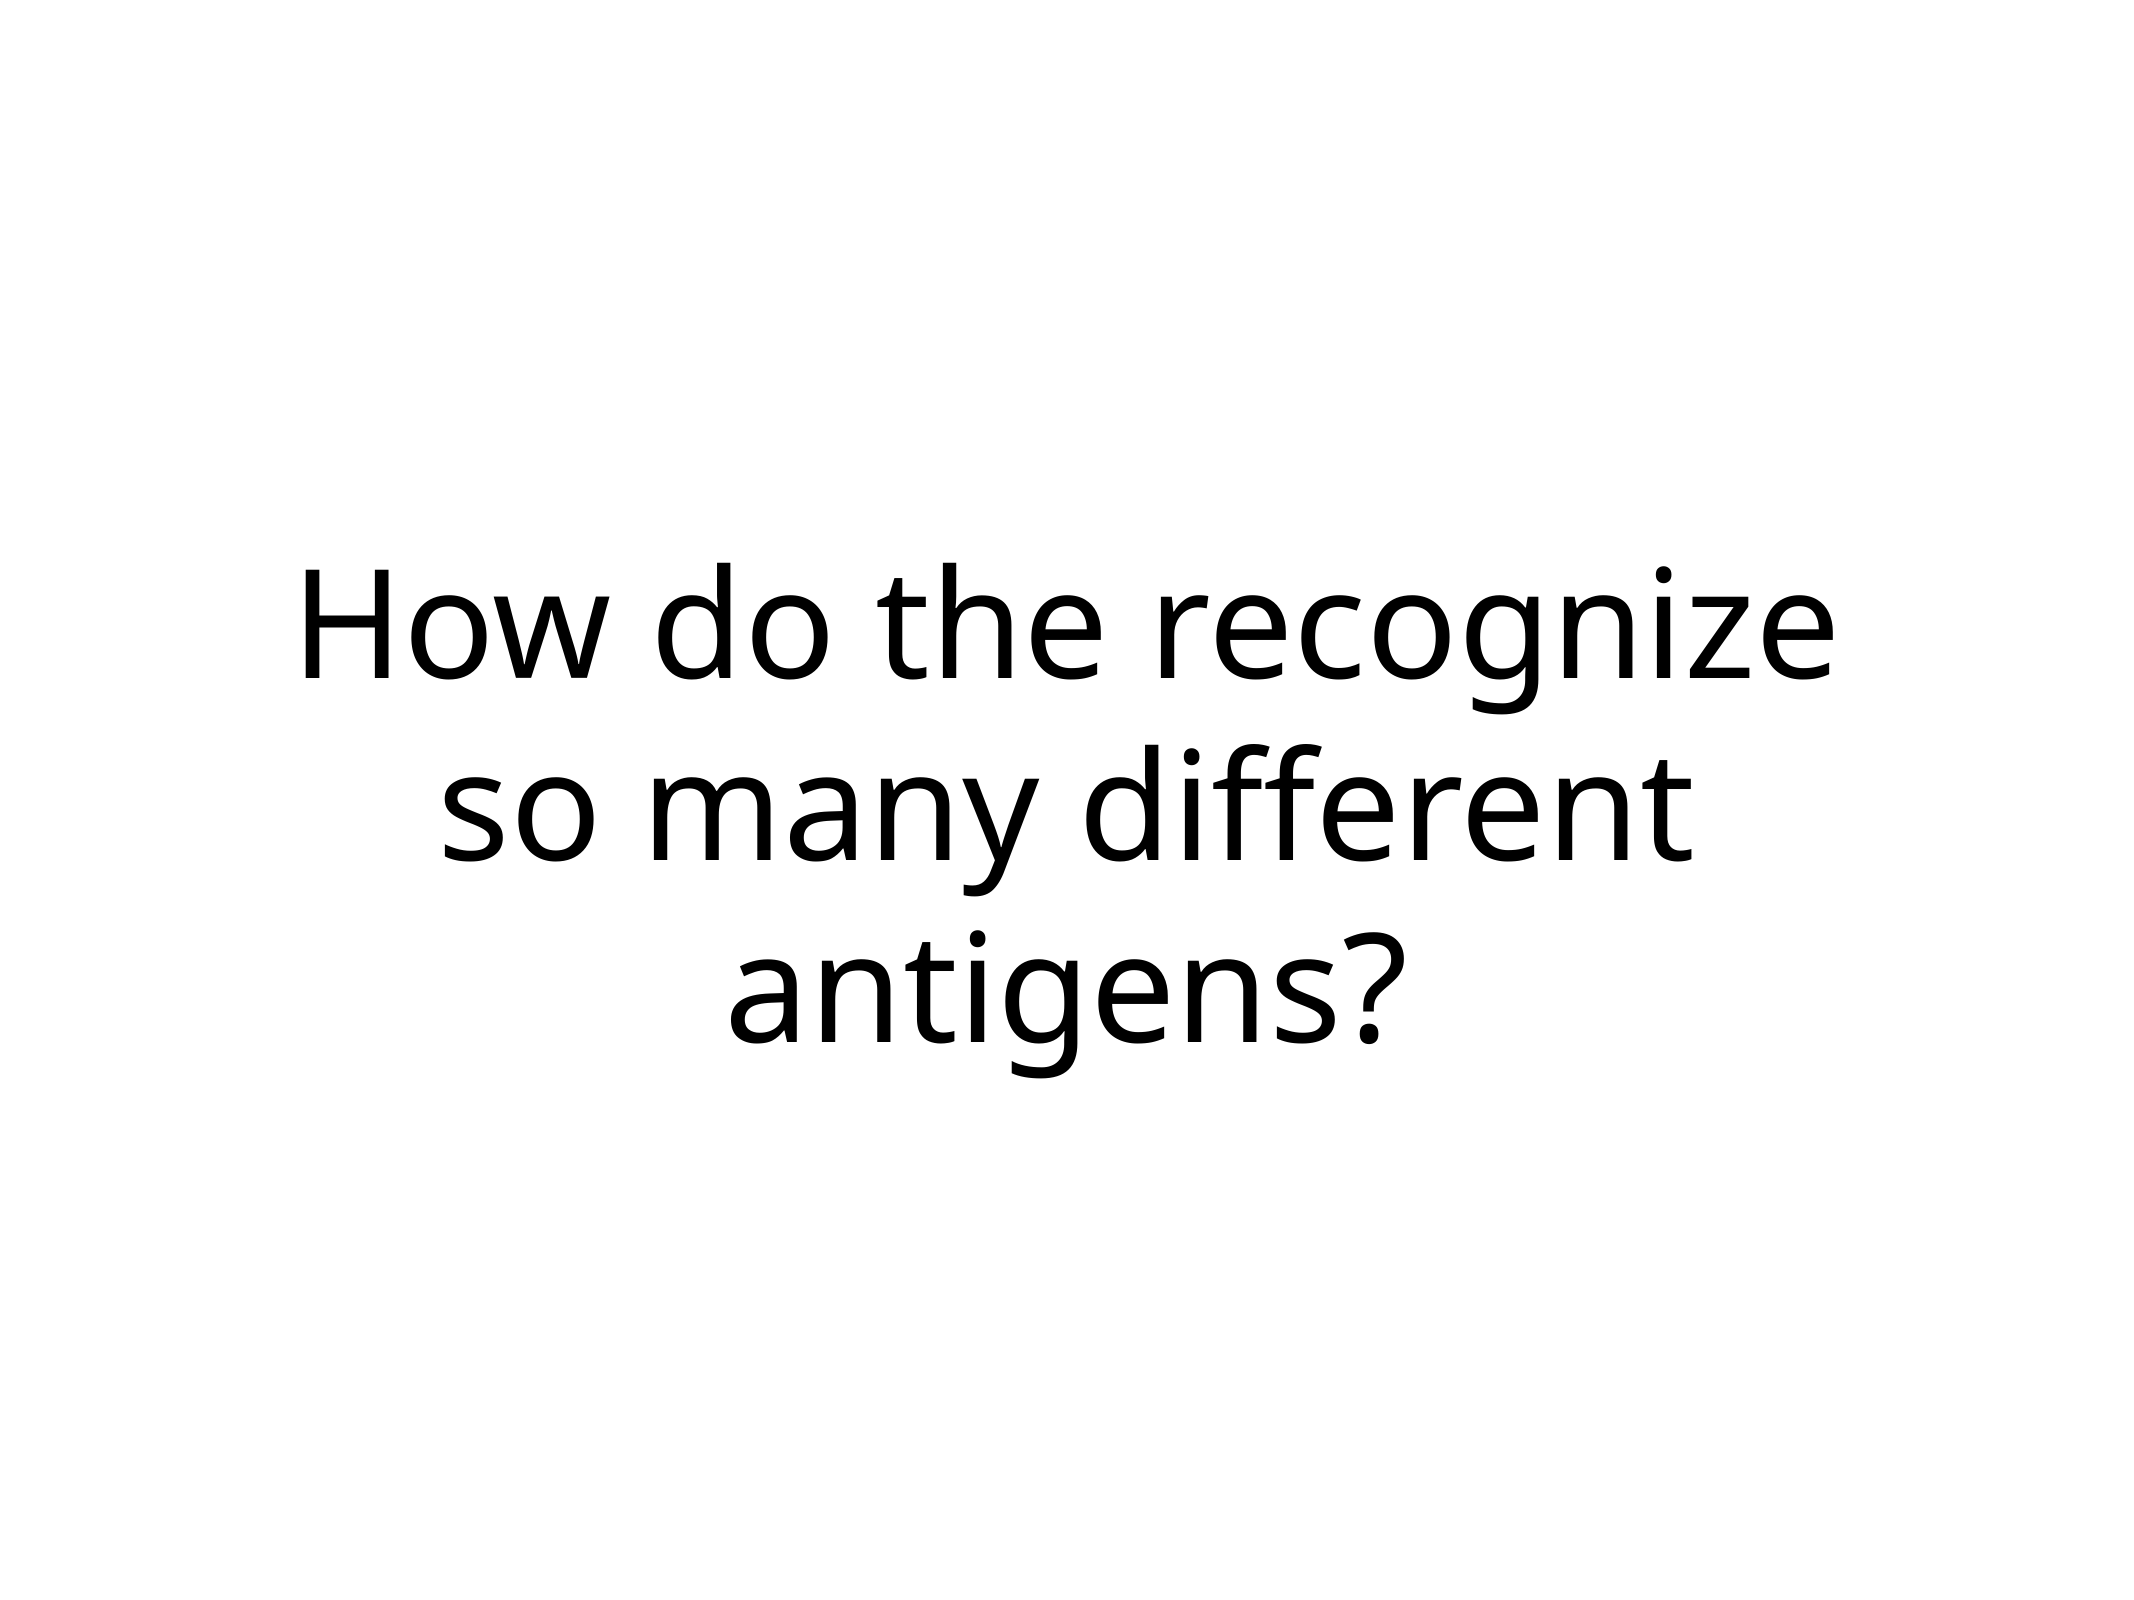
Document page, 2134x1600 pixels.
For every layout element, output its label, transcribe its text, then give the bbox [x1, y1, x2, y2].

title How do the recognize so many different antigens? [207, 528, 1926, 1072]
